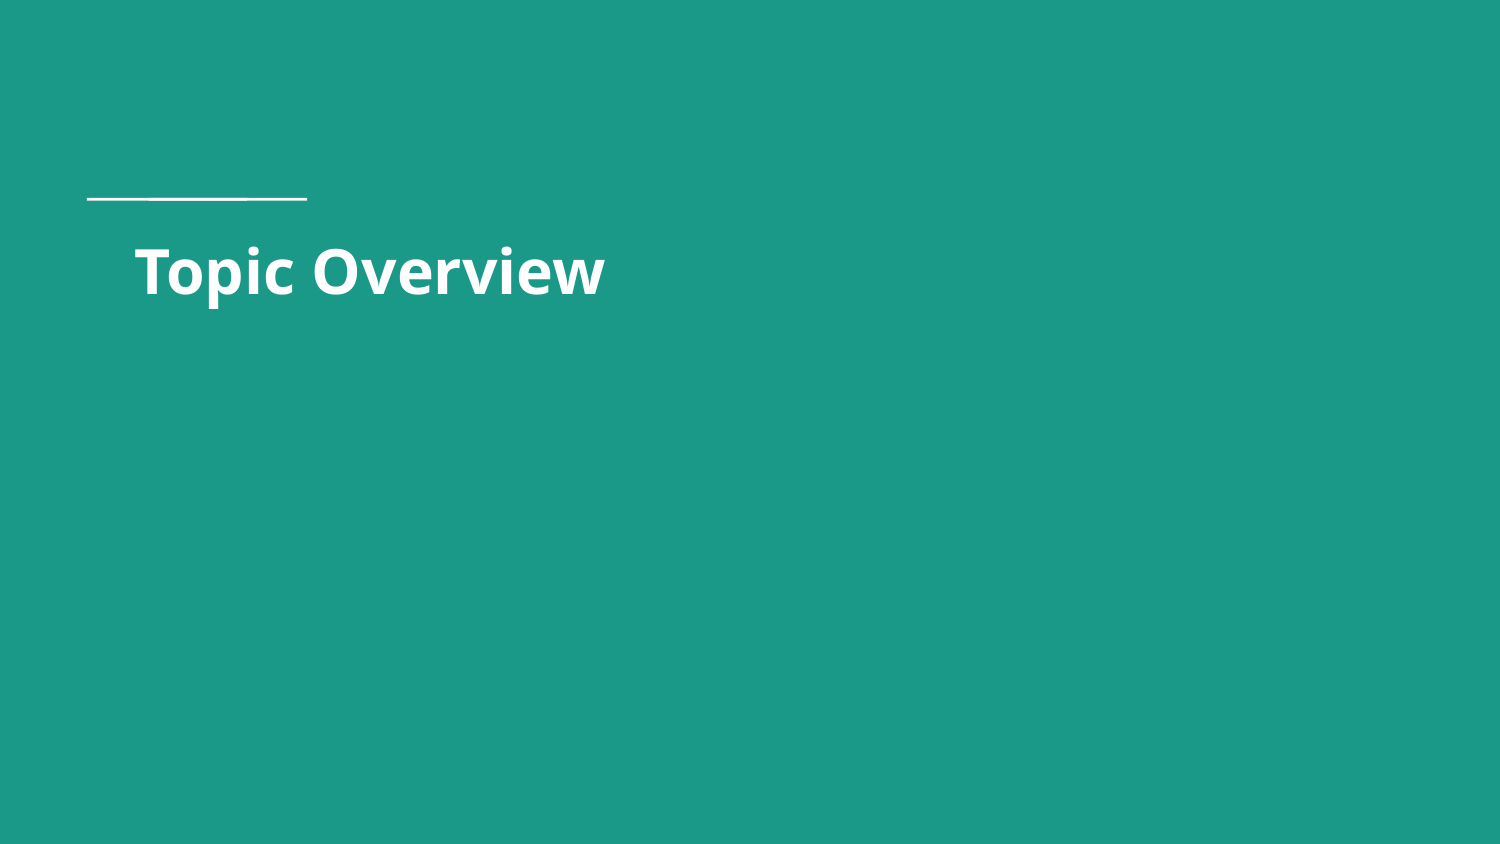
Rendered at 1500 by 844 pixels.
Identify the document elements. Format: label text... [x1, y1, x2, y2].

title Topic Overview [119, 216, 1381, 466]
